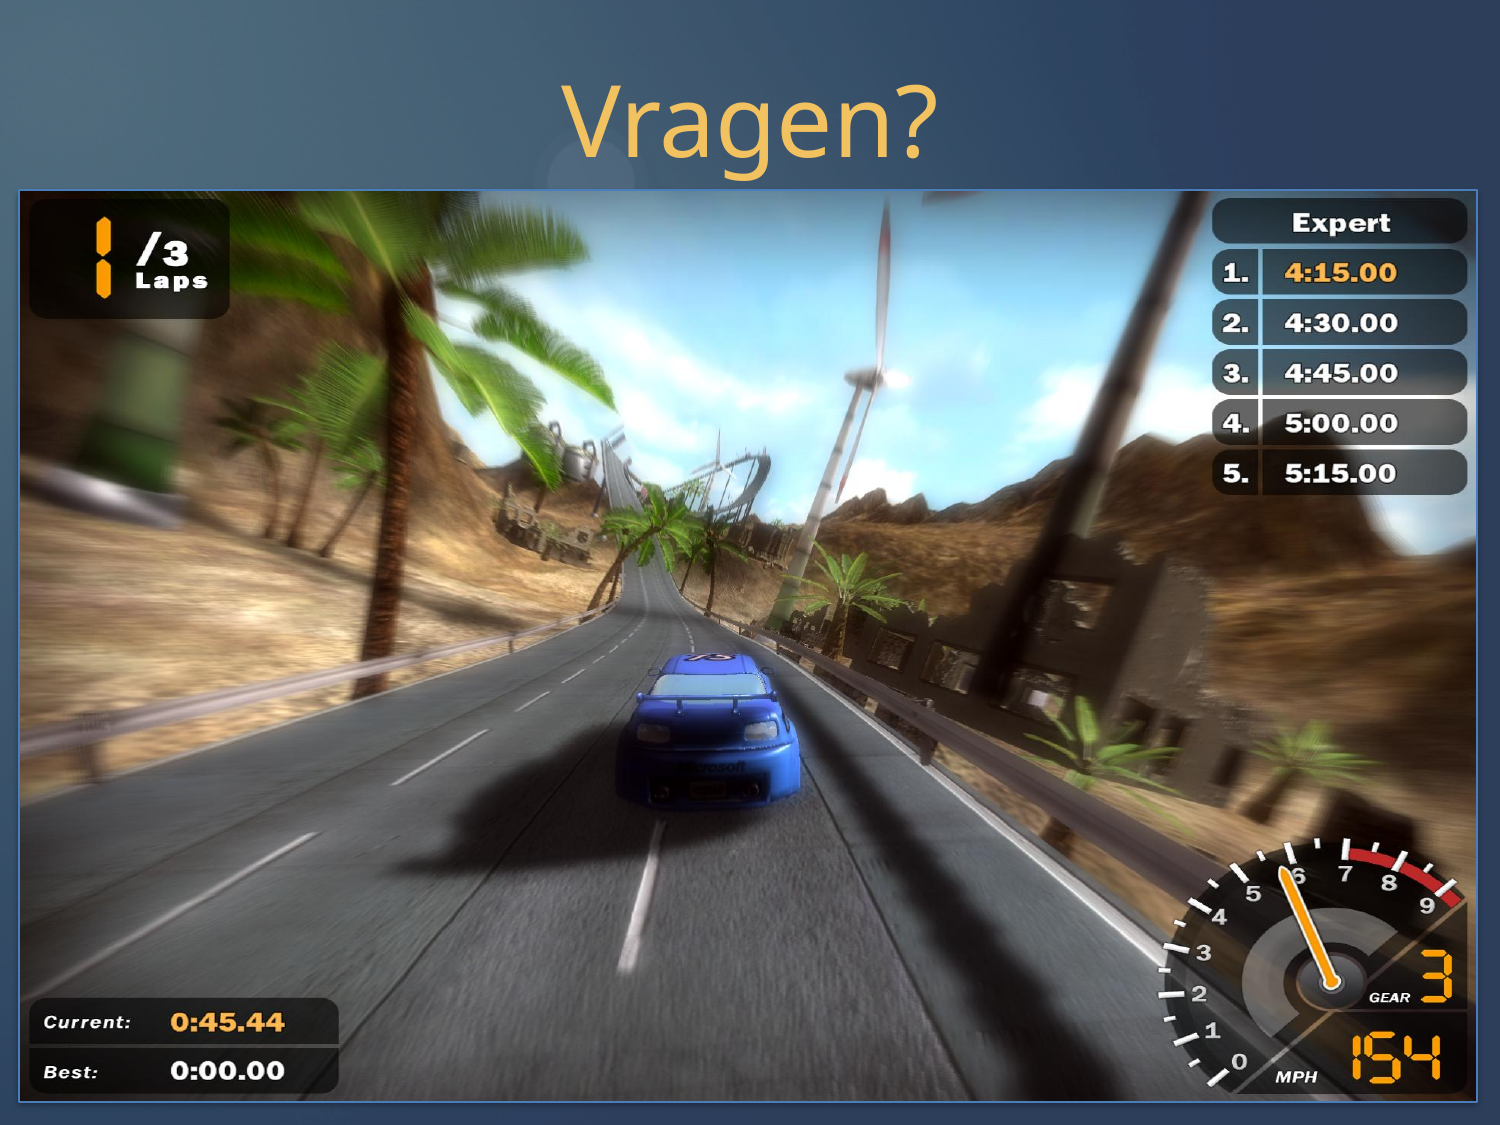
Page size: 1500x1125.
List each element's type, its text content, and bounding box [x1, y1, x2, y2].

picture [0, 0, 1500, 1125]
title Vragen? [74, 23, 1426, 188]
